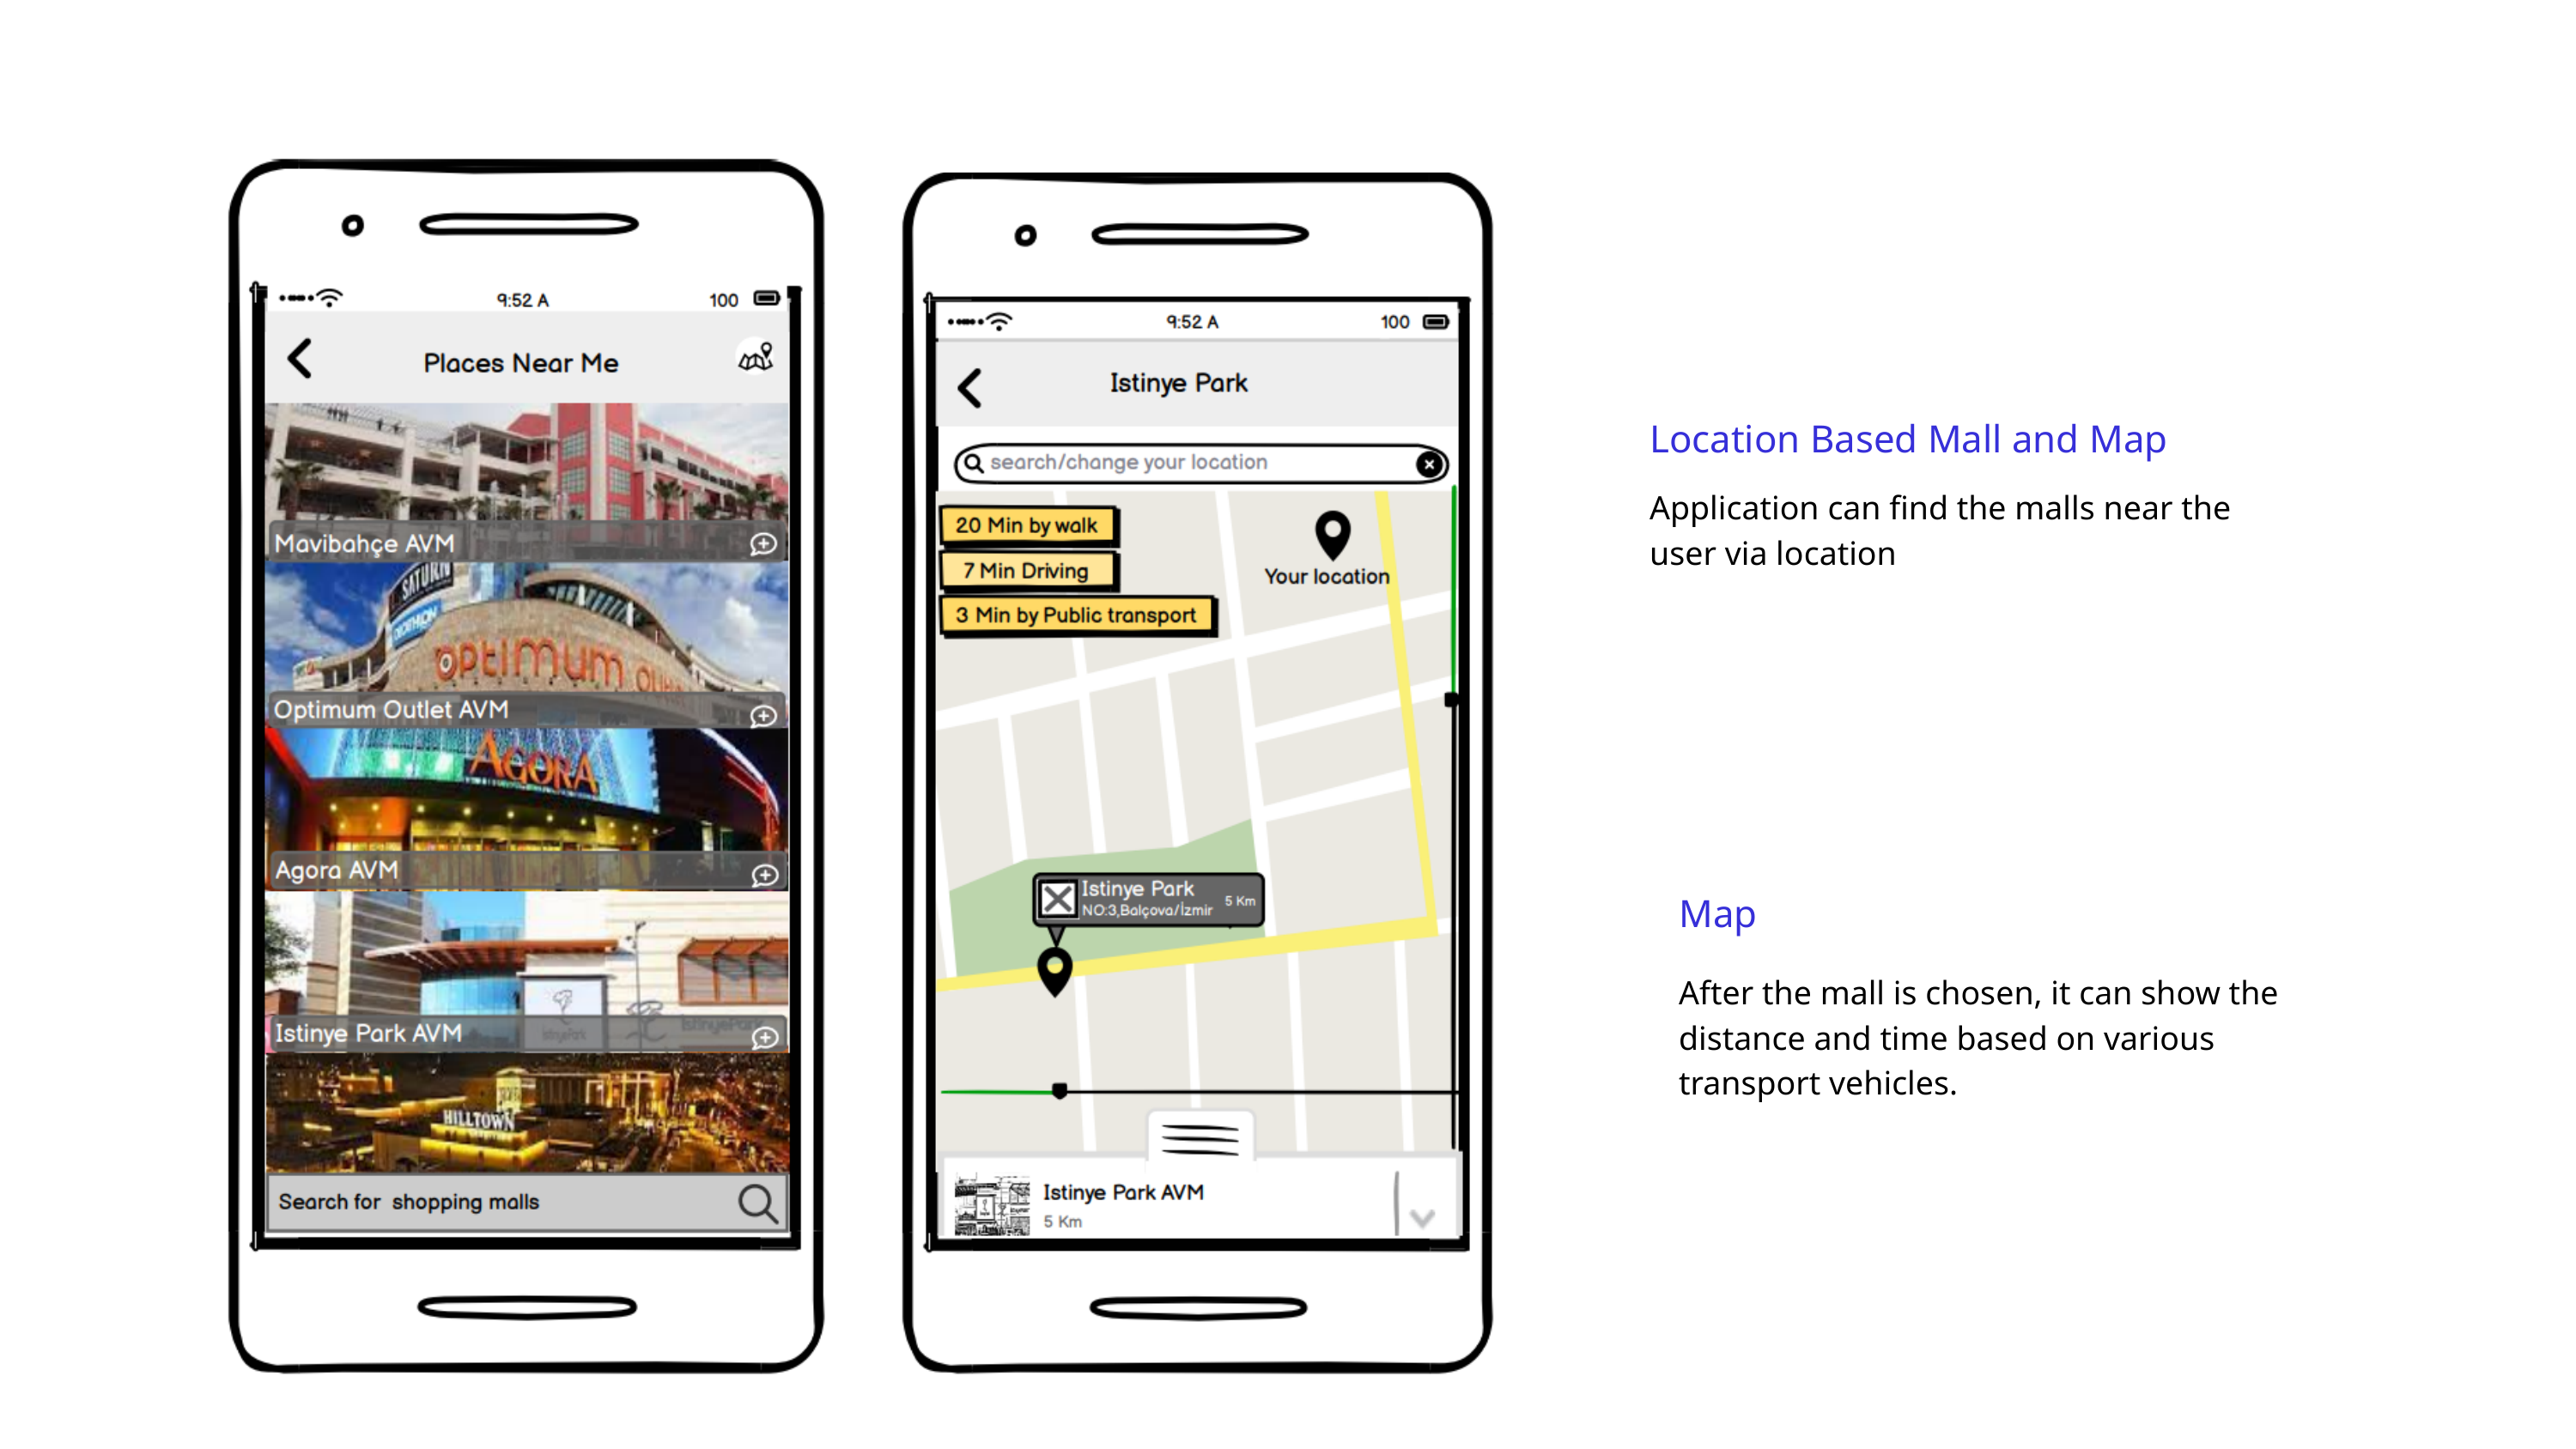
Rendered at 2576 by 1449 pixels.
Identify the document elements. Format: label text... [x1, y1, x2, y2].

text_box Location Based Mall and Map [1649, 388, 2221, 460]
picture [893, 172, 1502, 1378]
picture [218, 154, 828, 1378]
text_box Map [1679, 864, 2250, 936]
text_box Application can find the malls near the user via location [1649, 481, 2279, 572]
text_box After the mall is chosen, it can show the distance and time based on various transport vehicles. [1679, 966, 2308, 1102]
